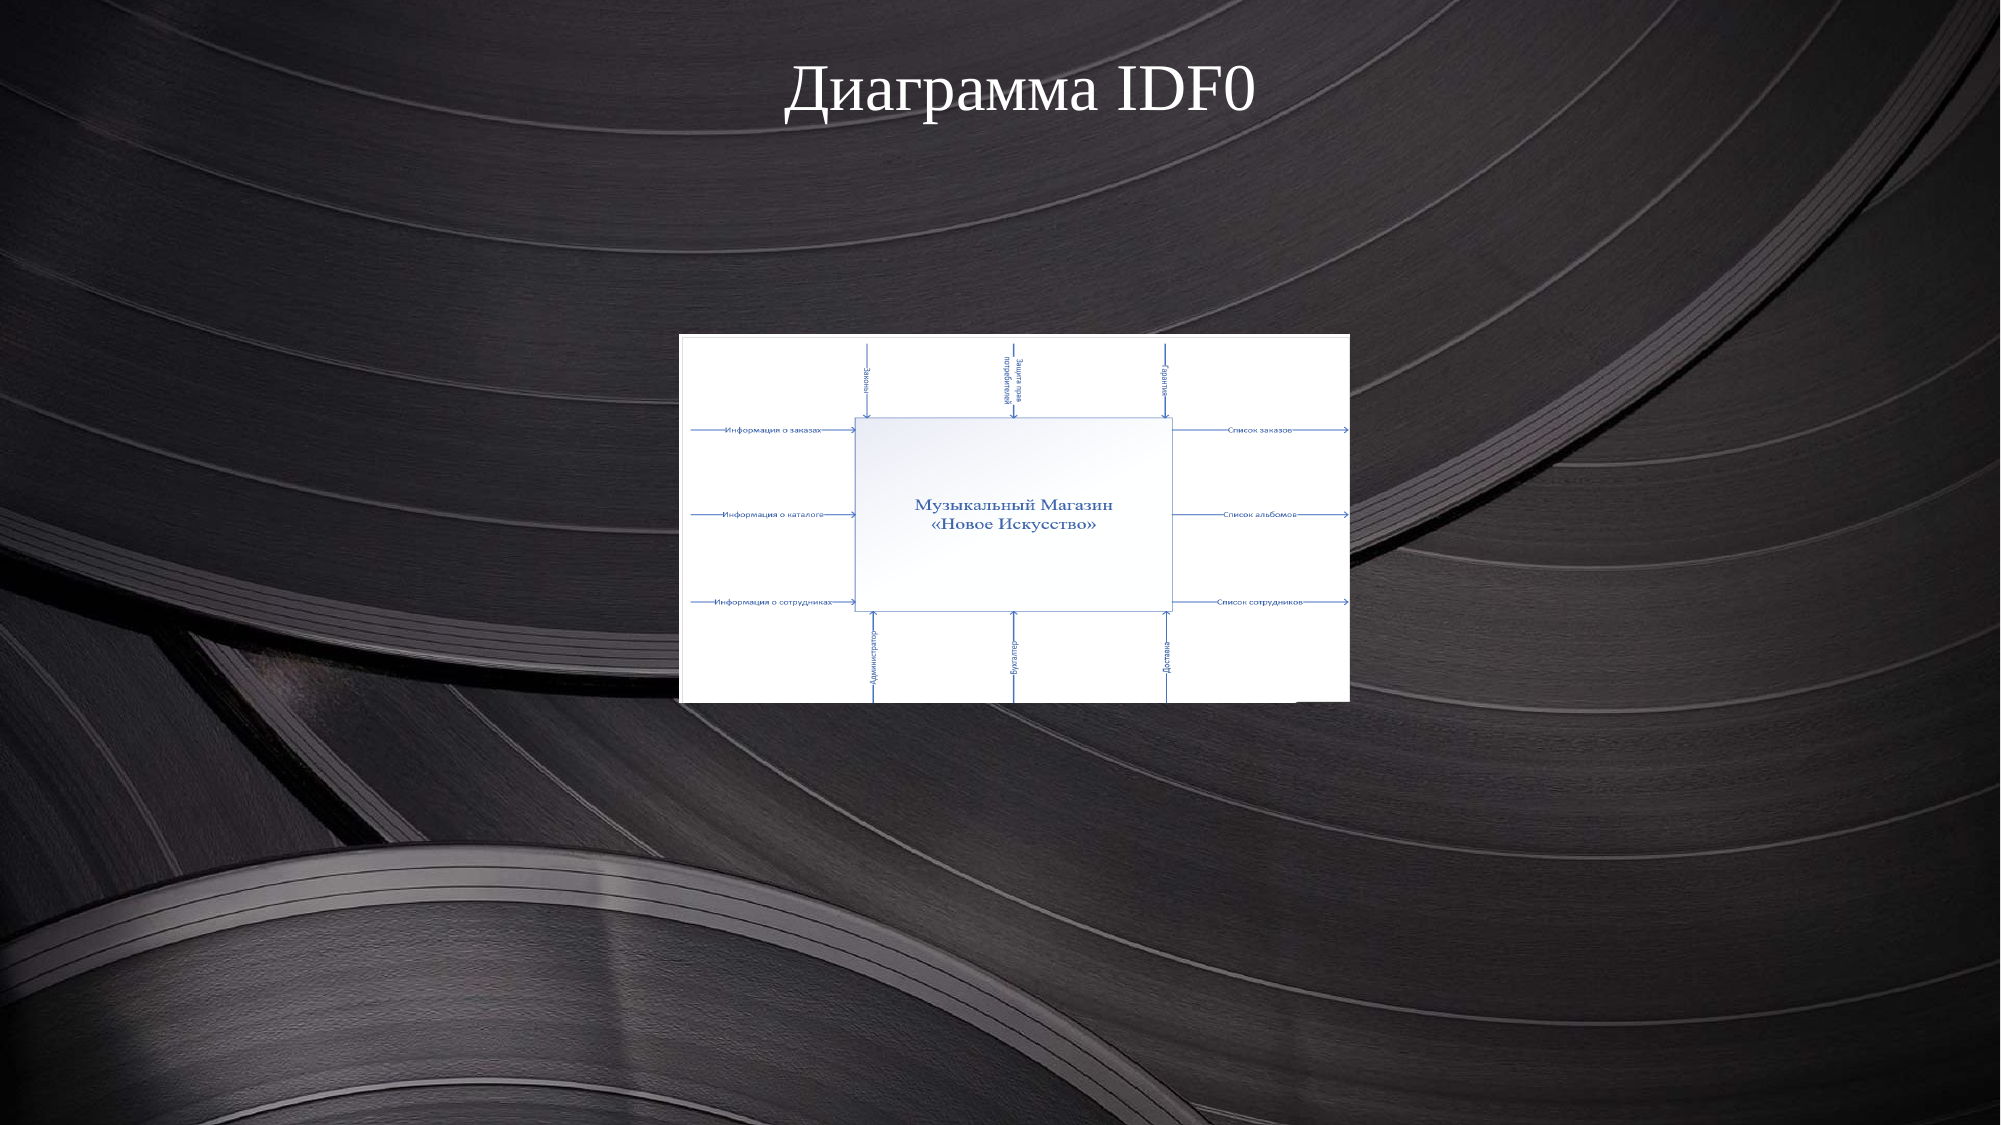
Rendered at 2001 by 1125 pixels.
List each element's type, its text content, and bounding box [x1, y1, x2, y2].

picture [0, 0, 2001, 1125]
text_box Диаграмма IDF0 [769, 36, 1319, 132]
